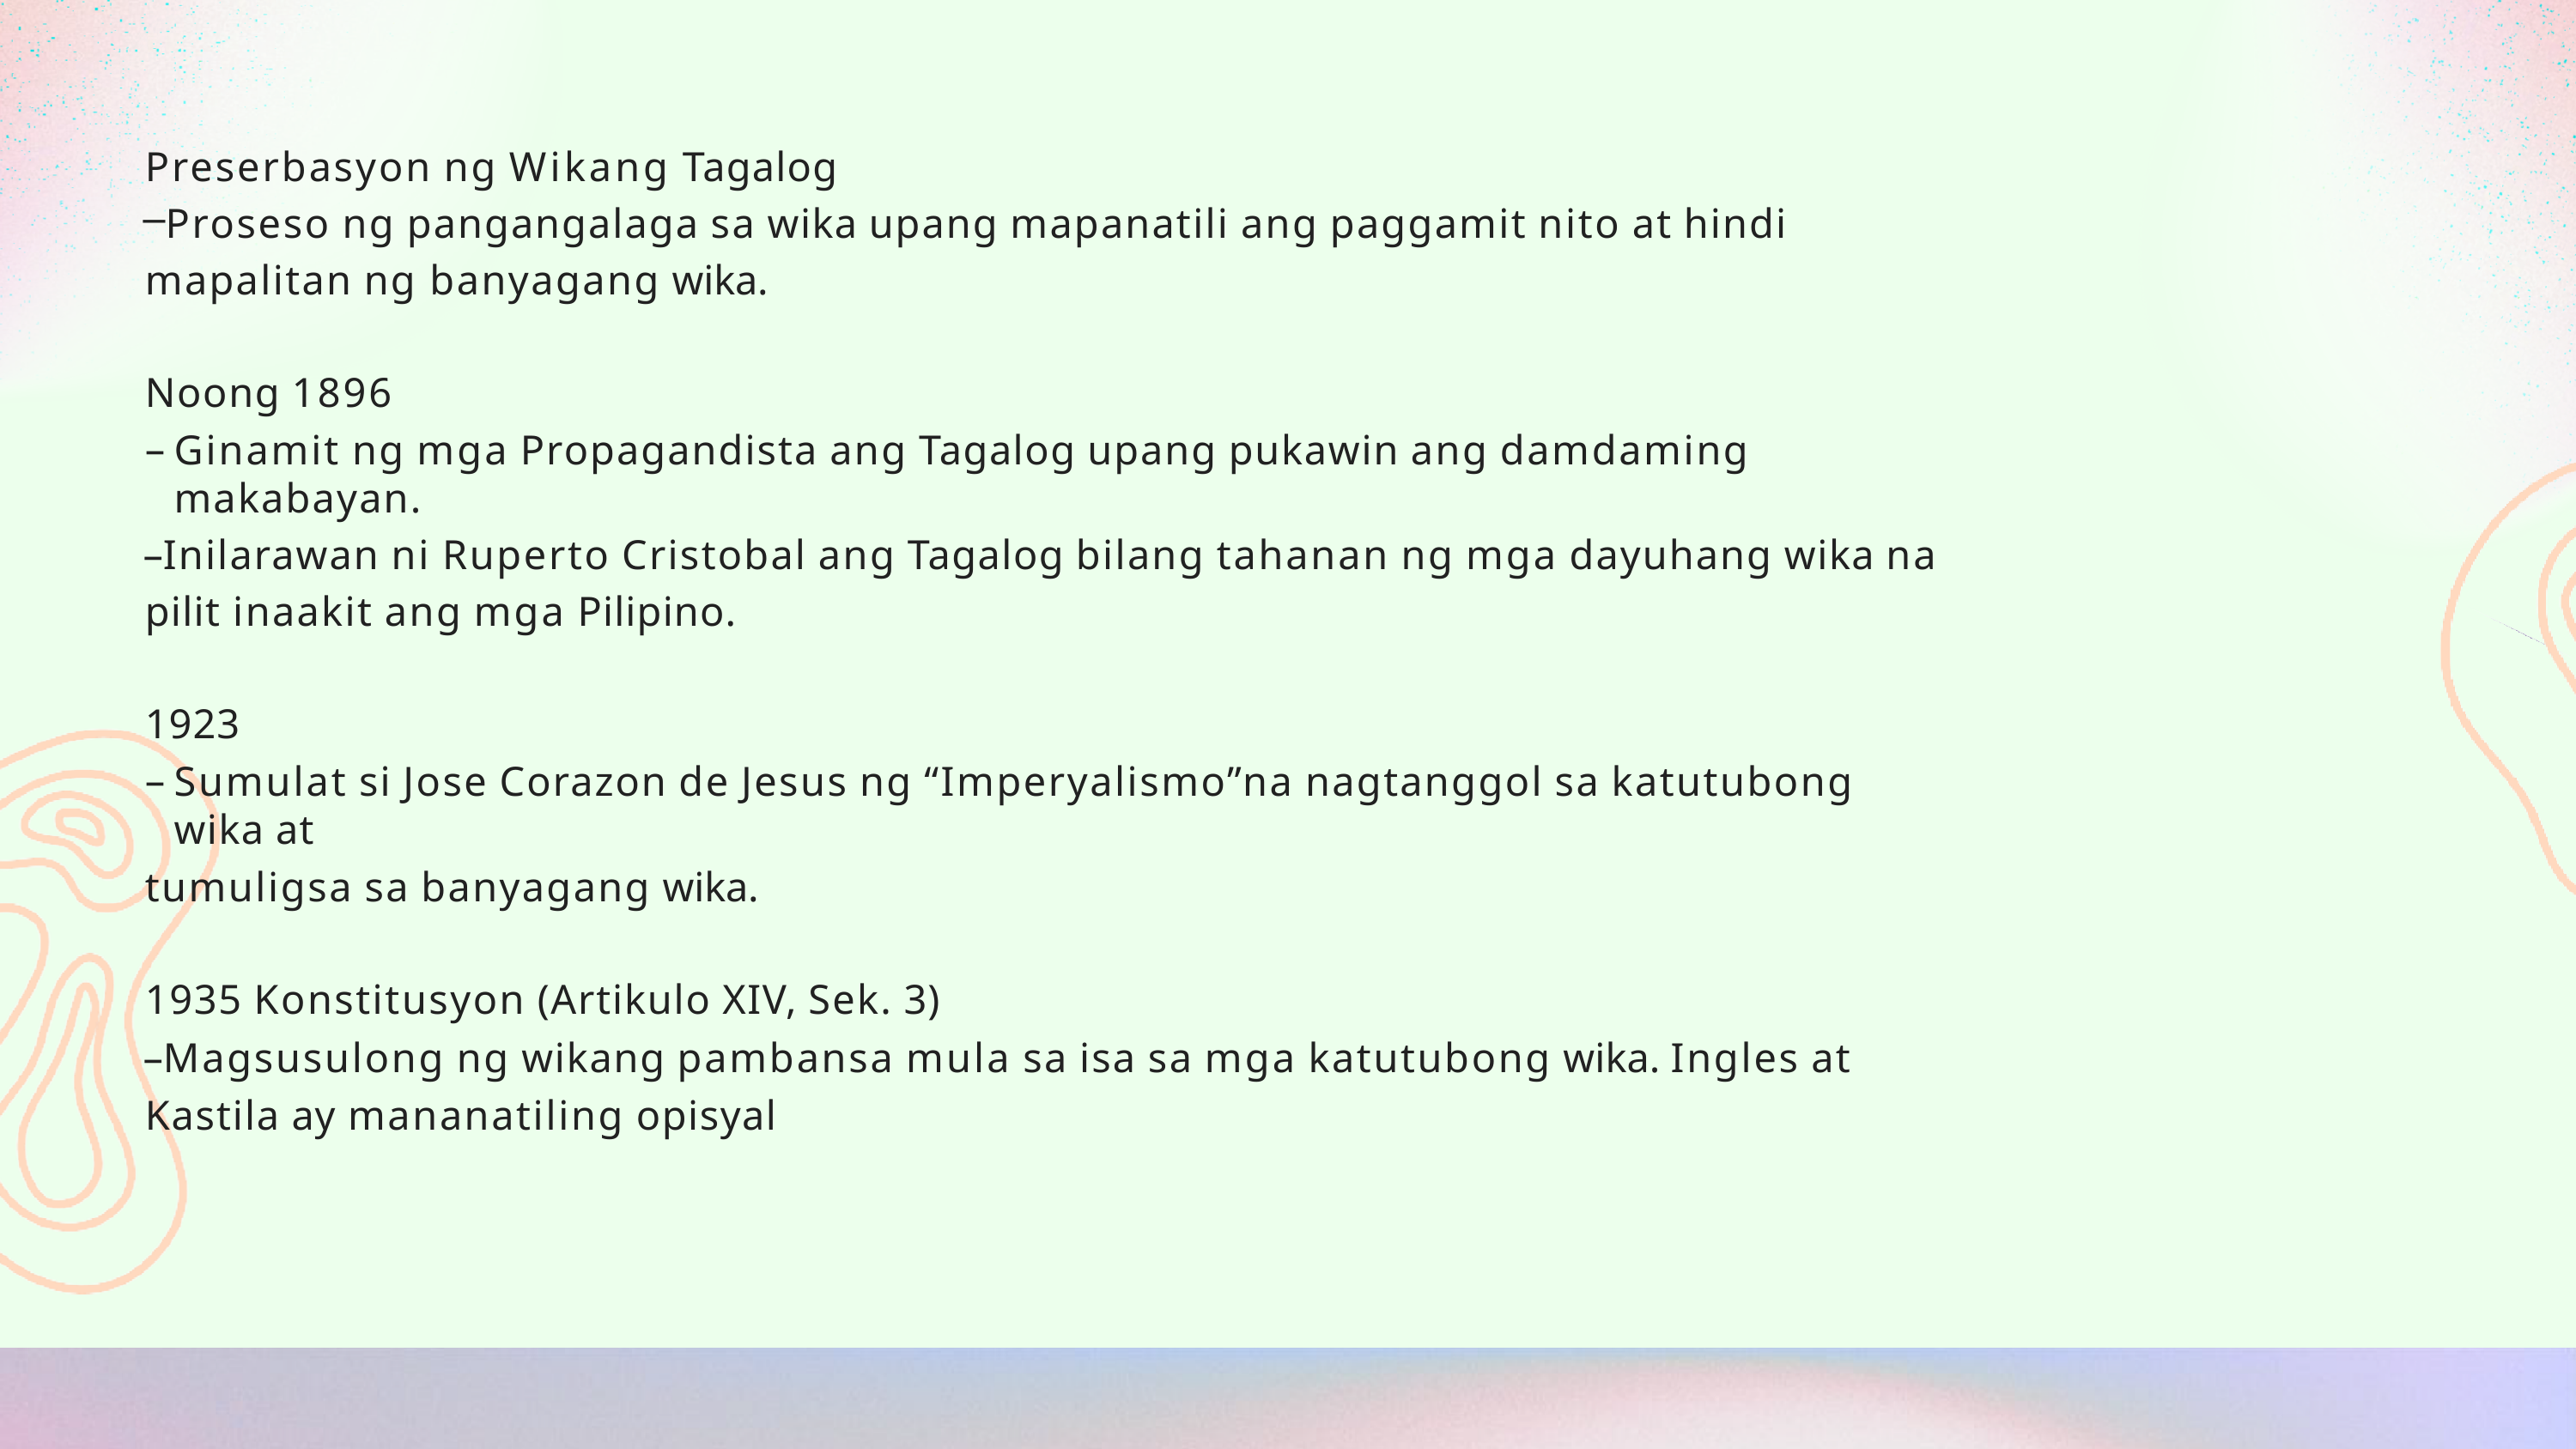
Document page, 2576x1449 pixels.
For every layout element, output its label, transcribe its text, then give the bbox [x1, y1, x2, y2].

text_box Preserbasyon ng Wikang Tagalog Proseso ng pangangalaga sa wika upang mapanatili ang paggamit nito at hindi mapalitan ng banyagang wika. Noong 1896 Ginamit ng mga Propagandista ang Tagalog upang pukawin ang damdaming makabayan. Inilarawan ni Ruperto Cristobal ang Tagalog bilang tahanan ng mga dayuhang wika na pilit inaakit ang mga Pilipino. 1923 Sumulat si Jose Corazon de Jesus ng “Imperyalismo”na nagtanggol sa katutubong wika at tumuligsa sa banyagang wika. 1935 Konstitusyon (Artikulo XIV, Sek. 3) Magsusulong ng wikang pambansa mula sa isa sa mga katutubong wika. Ingles at Kastila ay mananatiling opisyal [143, 130, 1972, 1138]
picture [0, 0, 564, 543]
picture [0, 1348, 2576, 1449]
picture [1888, 0, 2576, 1037]
picture [0, 724, 234, 1304]
